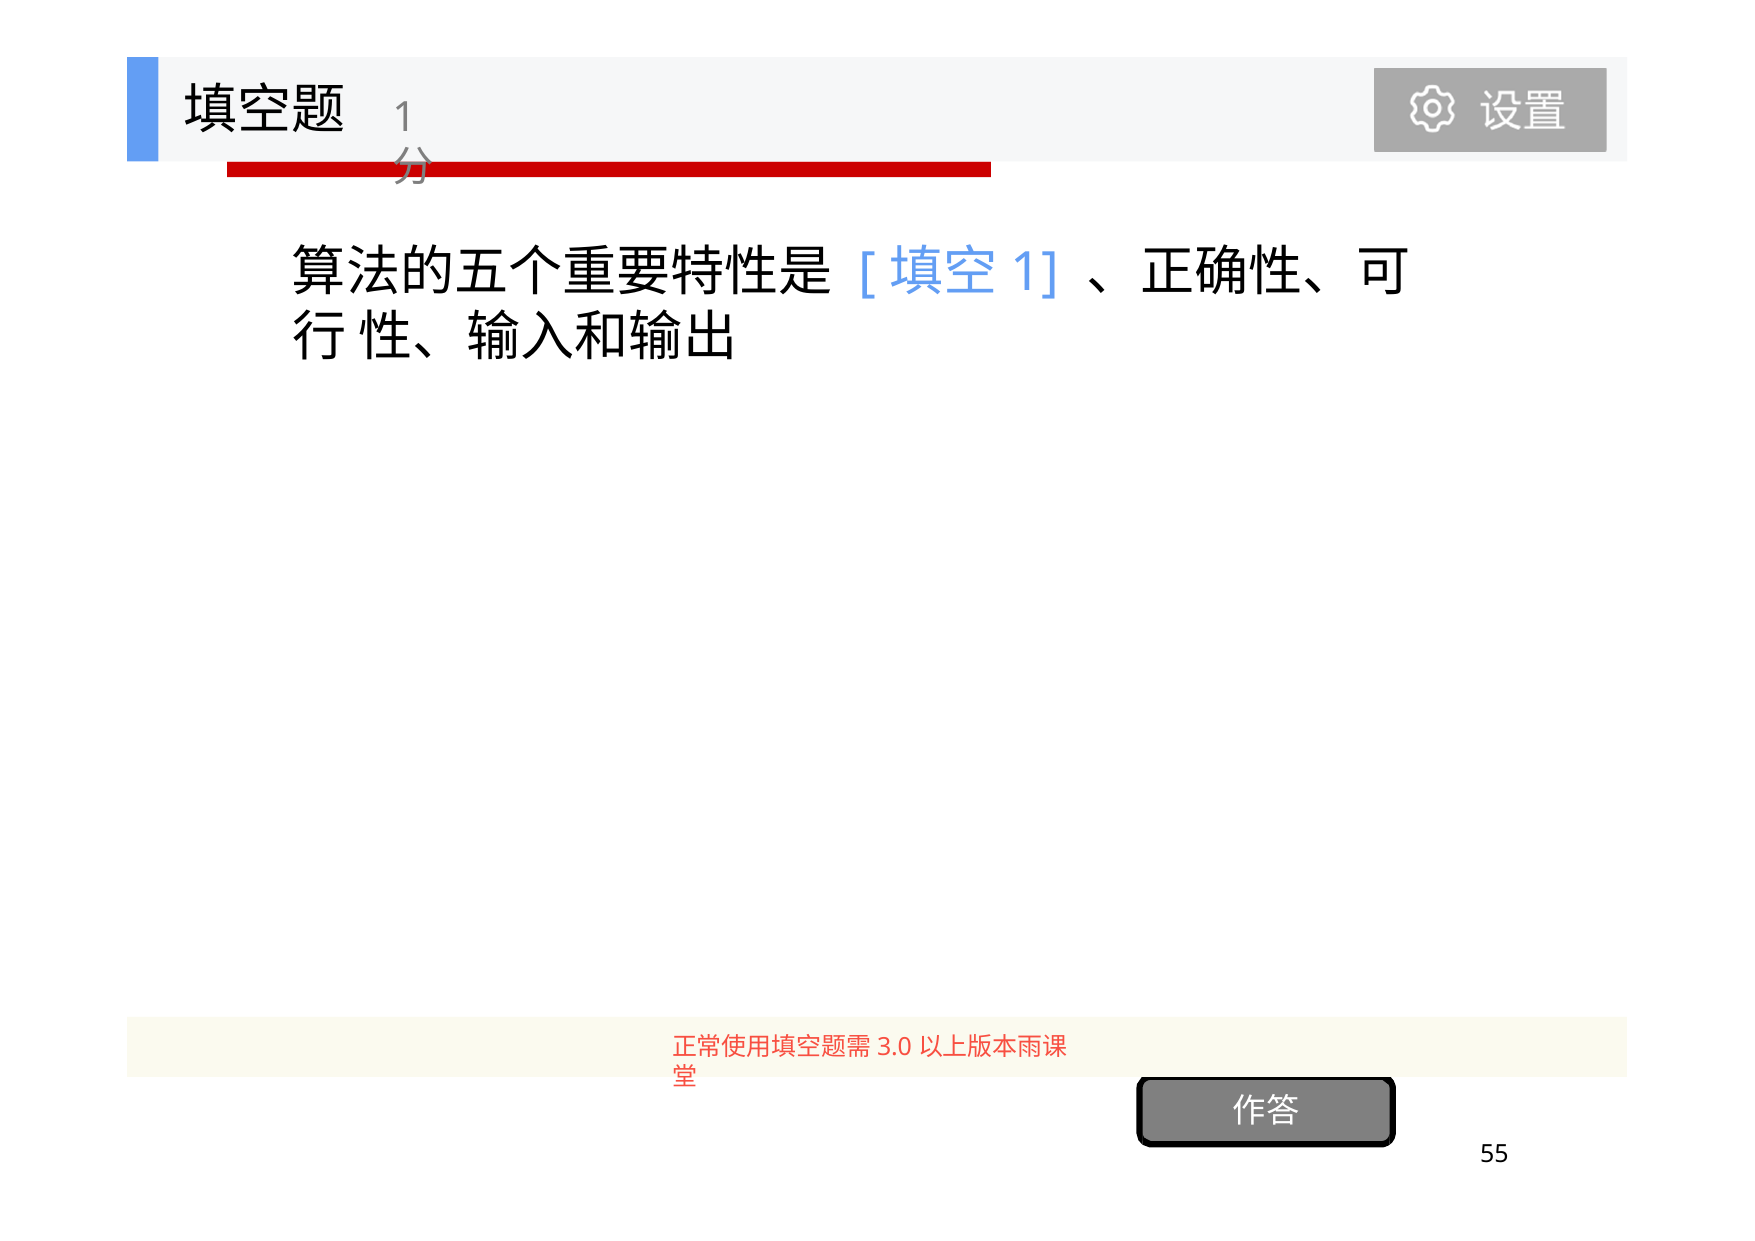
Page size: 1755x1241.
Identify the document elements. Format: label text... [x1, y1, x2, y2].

text_box 算法的五个重要特性是 [填空1] 、正确性、可行 性、输入和输出 [289, 234, 1424, 367]
text_box [1136, 1077, 1396, 1148]
text_box 作答 [1230, 1085, 1302, 1130]
text_box [1143, 1080, 1389, 1141]
text_box 1分 [392, 88, 461, 191]
text_box [127, 1016, 1627, 1077]
text_box 填空题 [183, 72, 349, 140]
text_box [1372, 66, 1607, 152]
text_box [127, 57, 159, 162]
text_box [159, 57, 1628, 162]
text_box 正常使用填空题需3.0以上版本雨课堂 [669, 1027, 1085, 1091]
slide_number 53 [1475, 1135, 1517, 1241]
